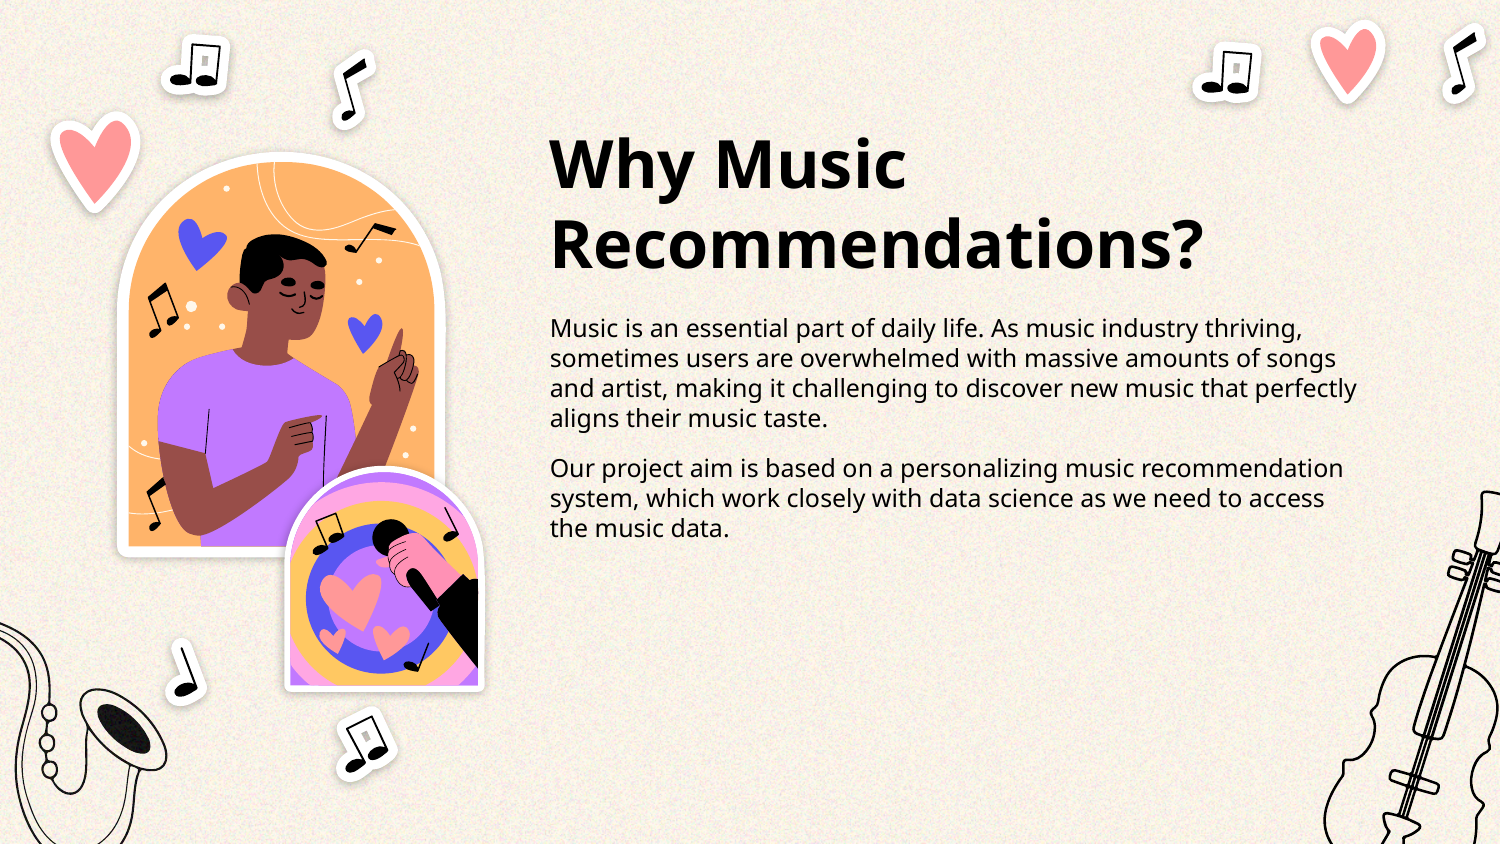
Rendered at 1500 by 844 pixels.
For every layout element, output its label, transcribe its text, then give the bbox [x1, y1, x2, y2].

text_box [326, 52, 377, 125]
title Why Music Recommendations? [534, 204, 1383, 297]
list Music is an essential part of daily life. As music industry thriving, sometimes users are overwhelmed with massive amounts of songs and artist, making it challenging to discover new music that perfectly aligns their music taste. Our project aim is based on a personalizing music recommendation system, which work closely with data science as we need to access the music data. [534, 297, 1383, 640]
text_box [345, 715, 389, 773]
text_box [162, 645, 200, 699]
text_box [168, 31, 236, 104]
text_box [54, 123, 145, 203]
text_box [283, 465, 488, 692]
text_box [116, 151, 449, 558]
